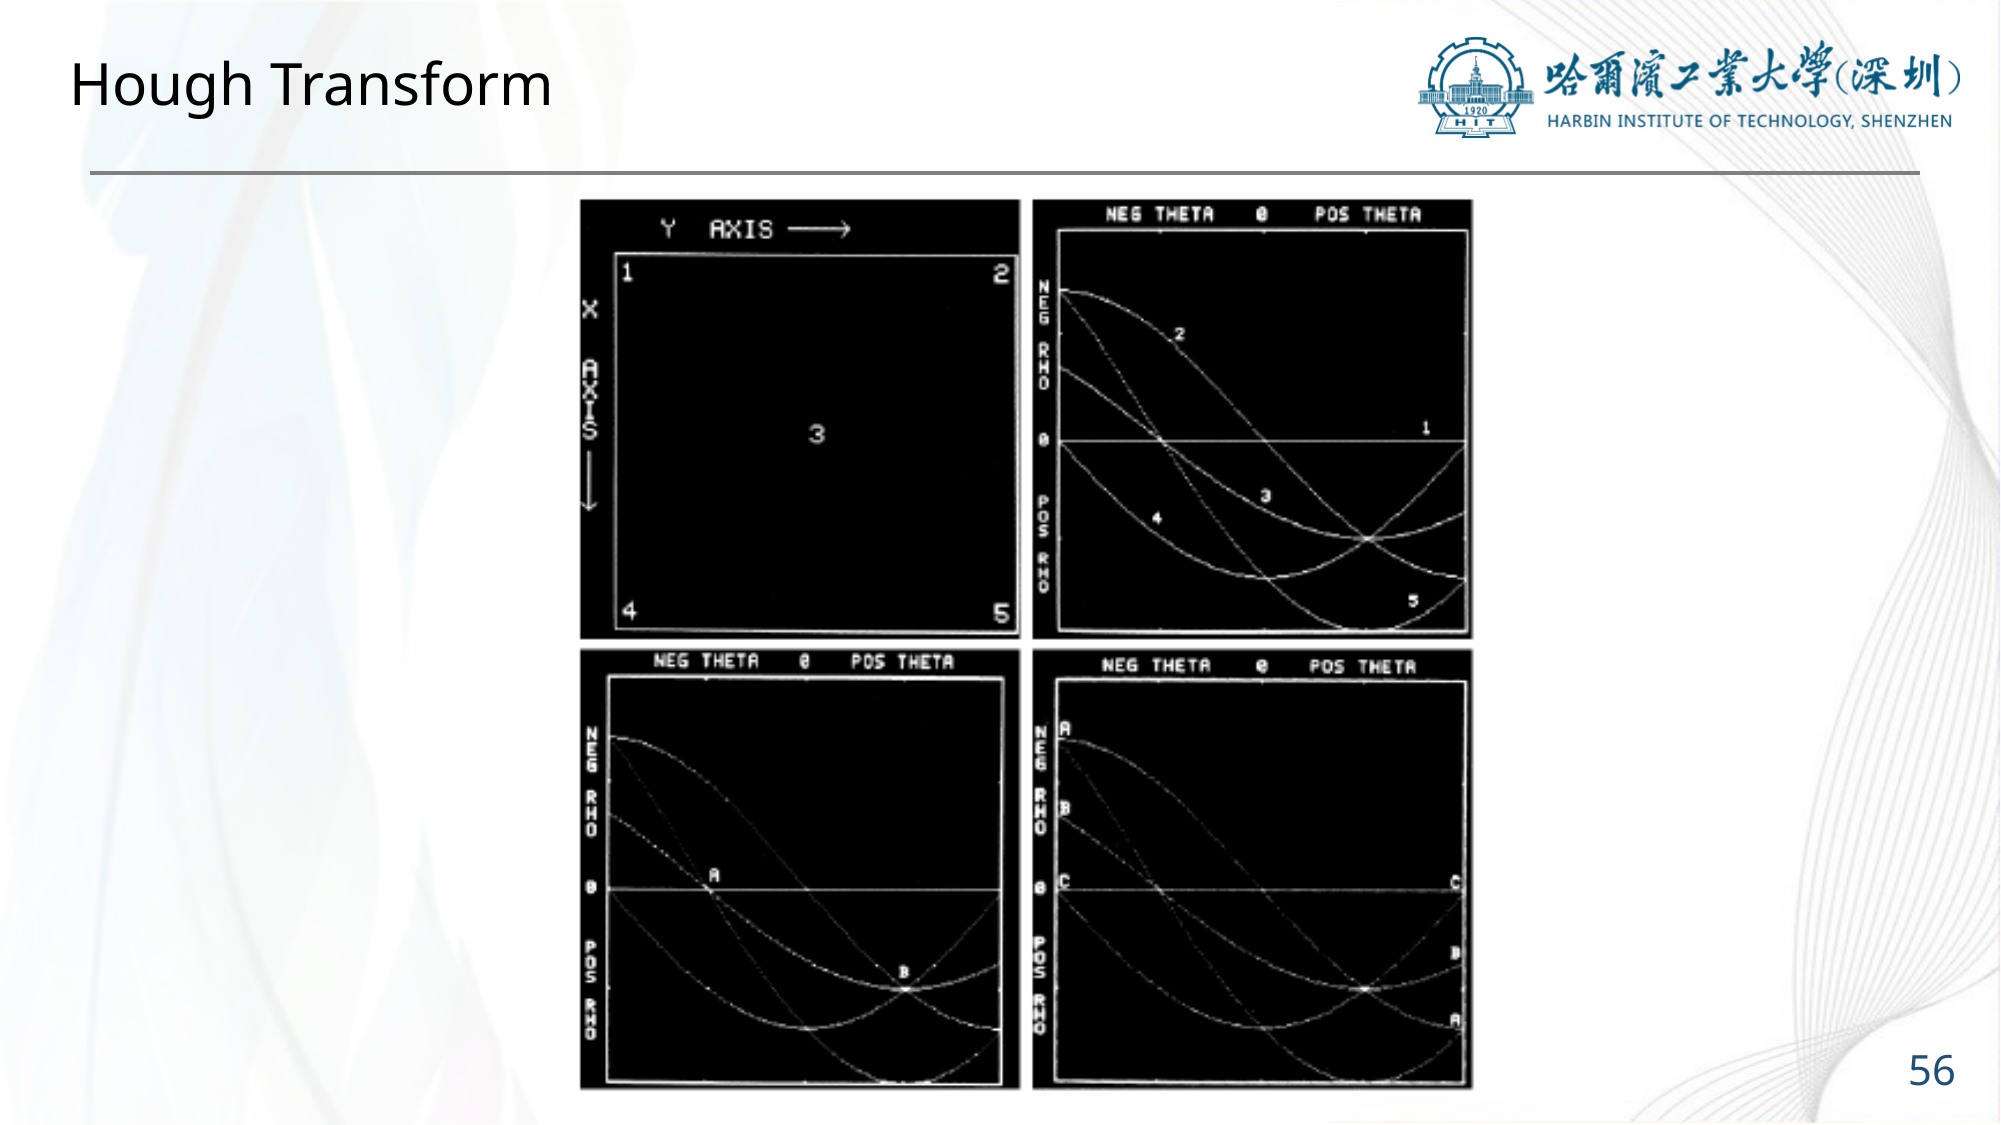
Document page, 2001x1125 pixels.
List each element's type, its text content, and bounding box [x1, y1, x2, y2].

title Hough Transform [54, 0, 1385, 174]
picture [0, 0, 2001, 1125]
slide_number 56 [1521, 1042, 1972, 1103]
